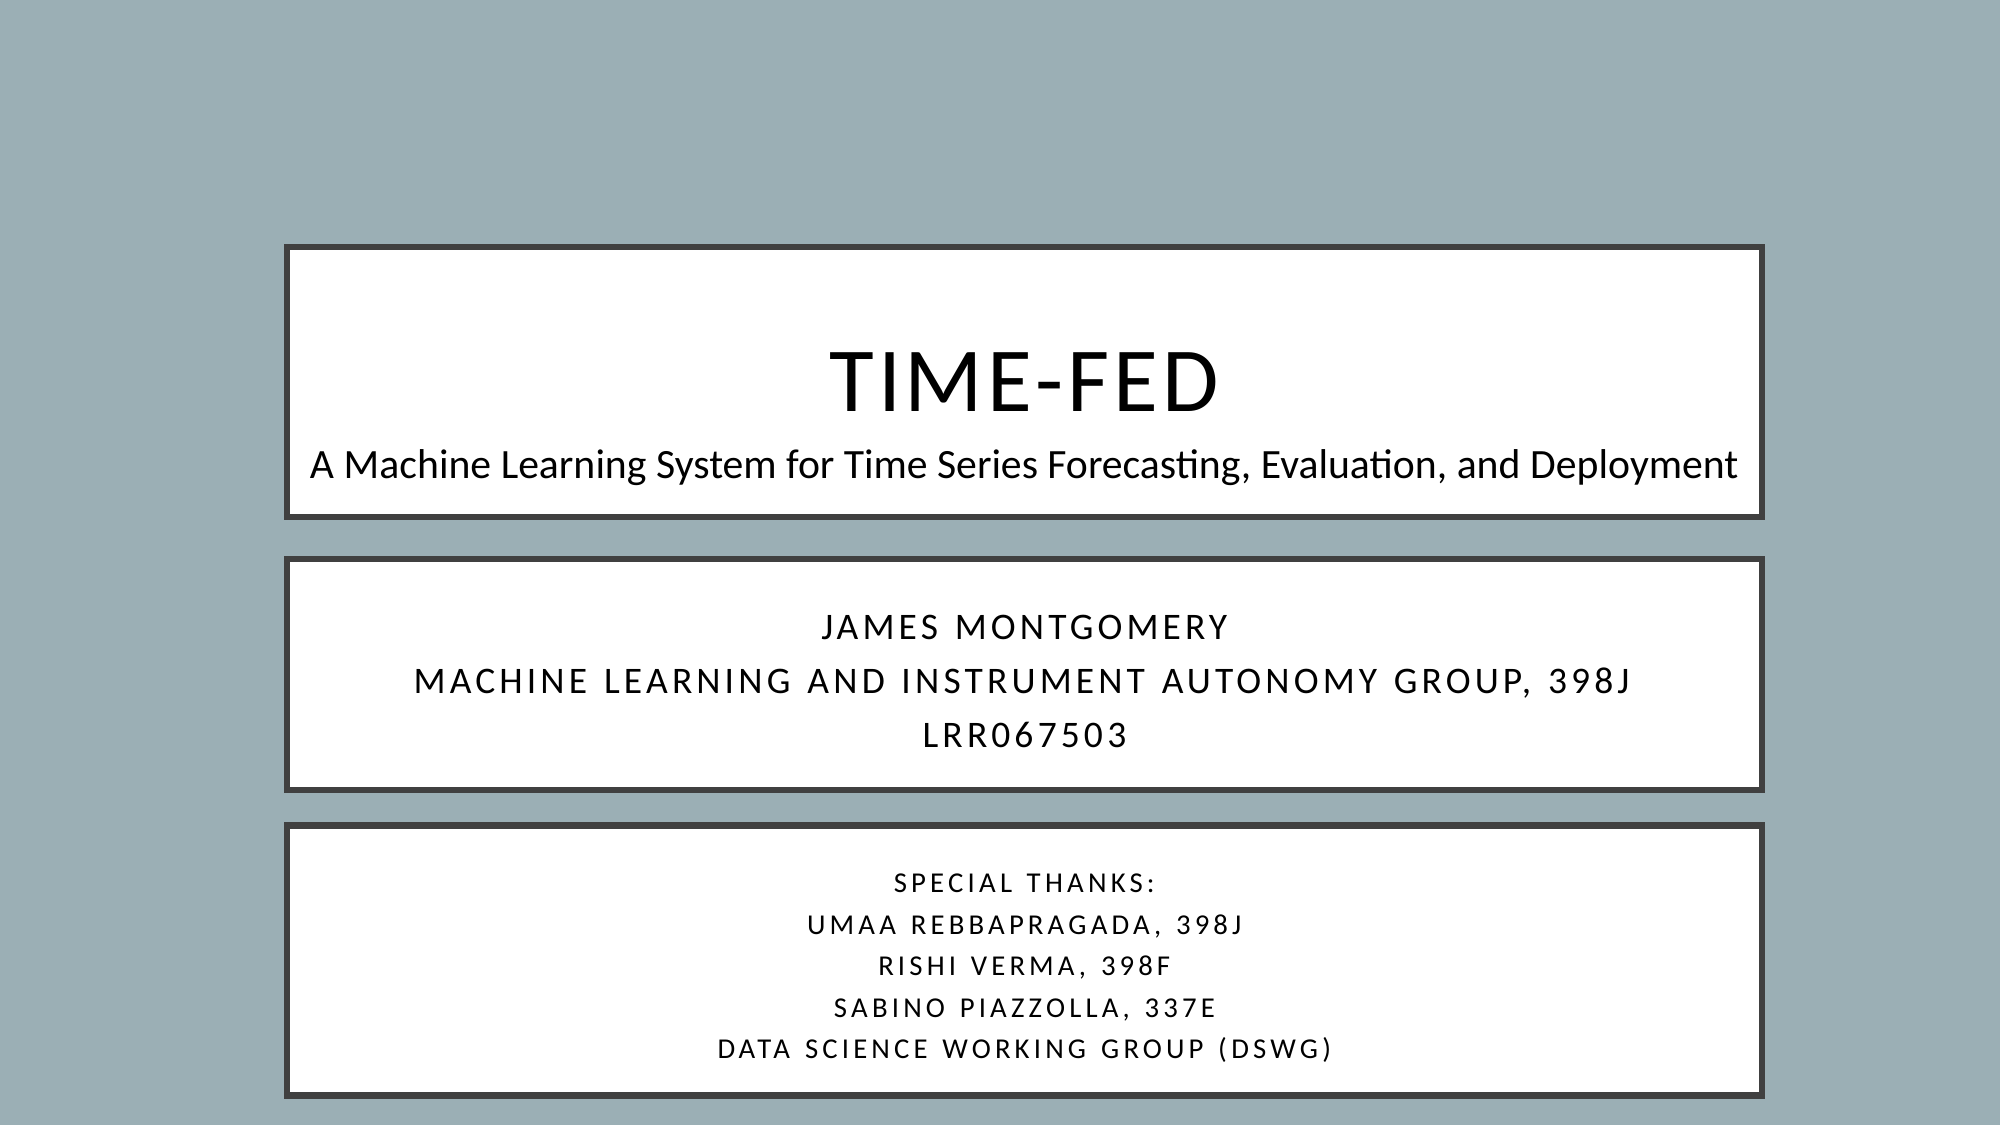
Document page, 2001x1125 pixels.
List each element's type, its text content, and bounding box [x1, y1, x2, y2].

subtitle A Machine Learning System for Time Series Forecasting, Evaluation, and Deployment [274, 428, 1775, 553]
title Time-FED [284, 244, 1765, 428]
text_box James Montgomery Machine Learning and Instrument Autonomy group, 398J LRR067503 [287, 559, 1763, 790]
text_box Special thanks: Umaa Rebbapragada, 398J Rishi Verma, 398F Sabino Piazzolla, 337E Data Science Working Group (DSWG) [287, 825, 1763, 1096]
